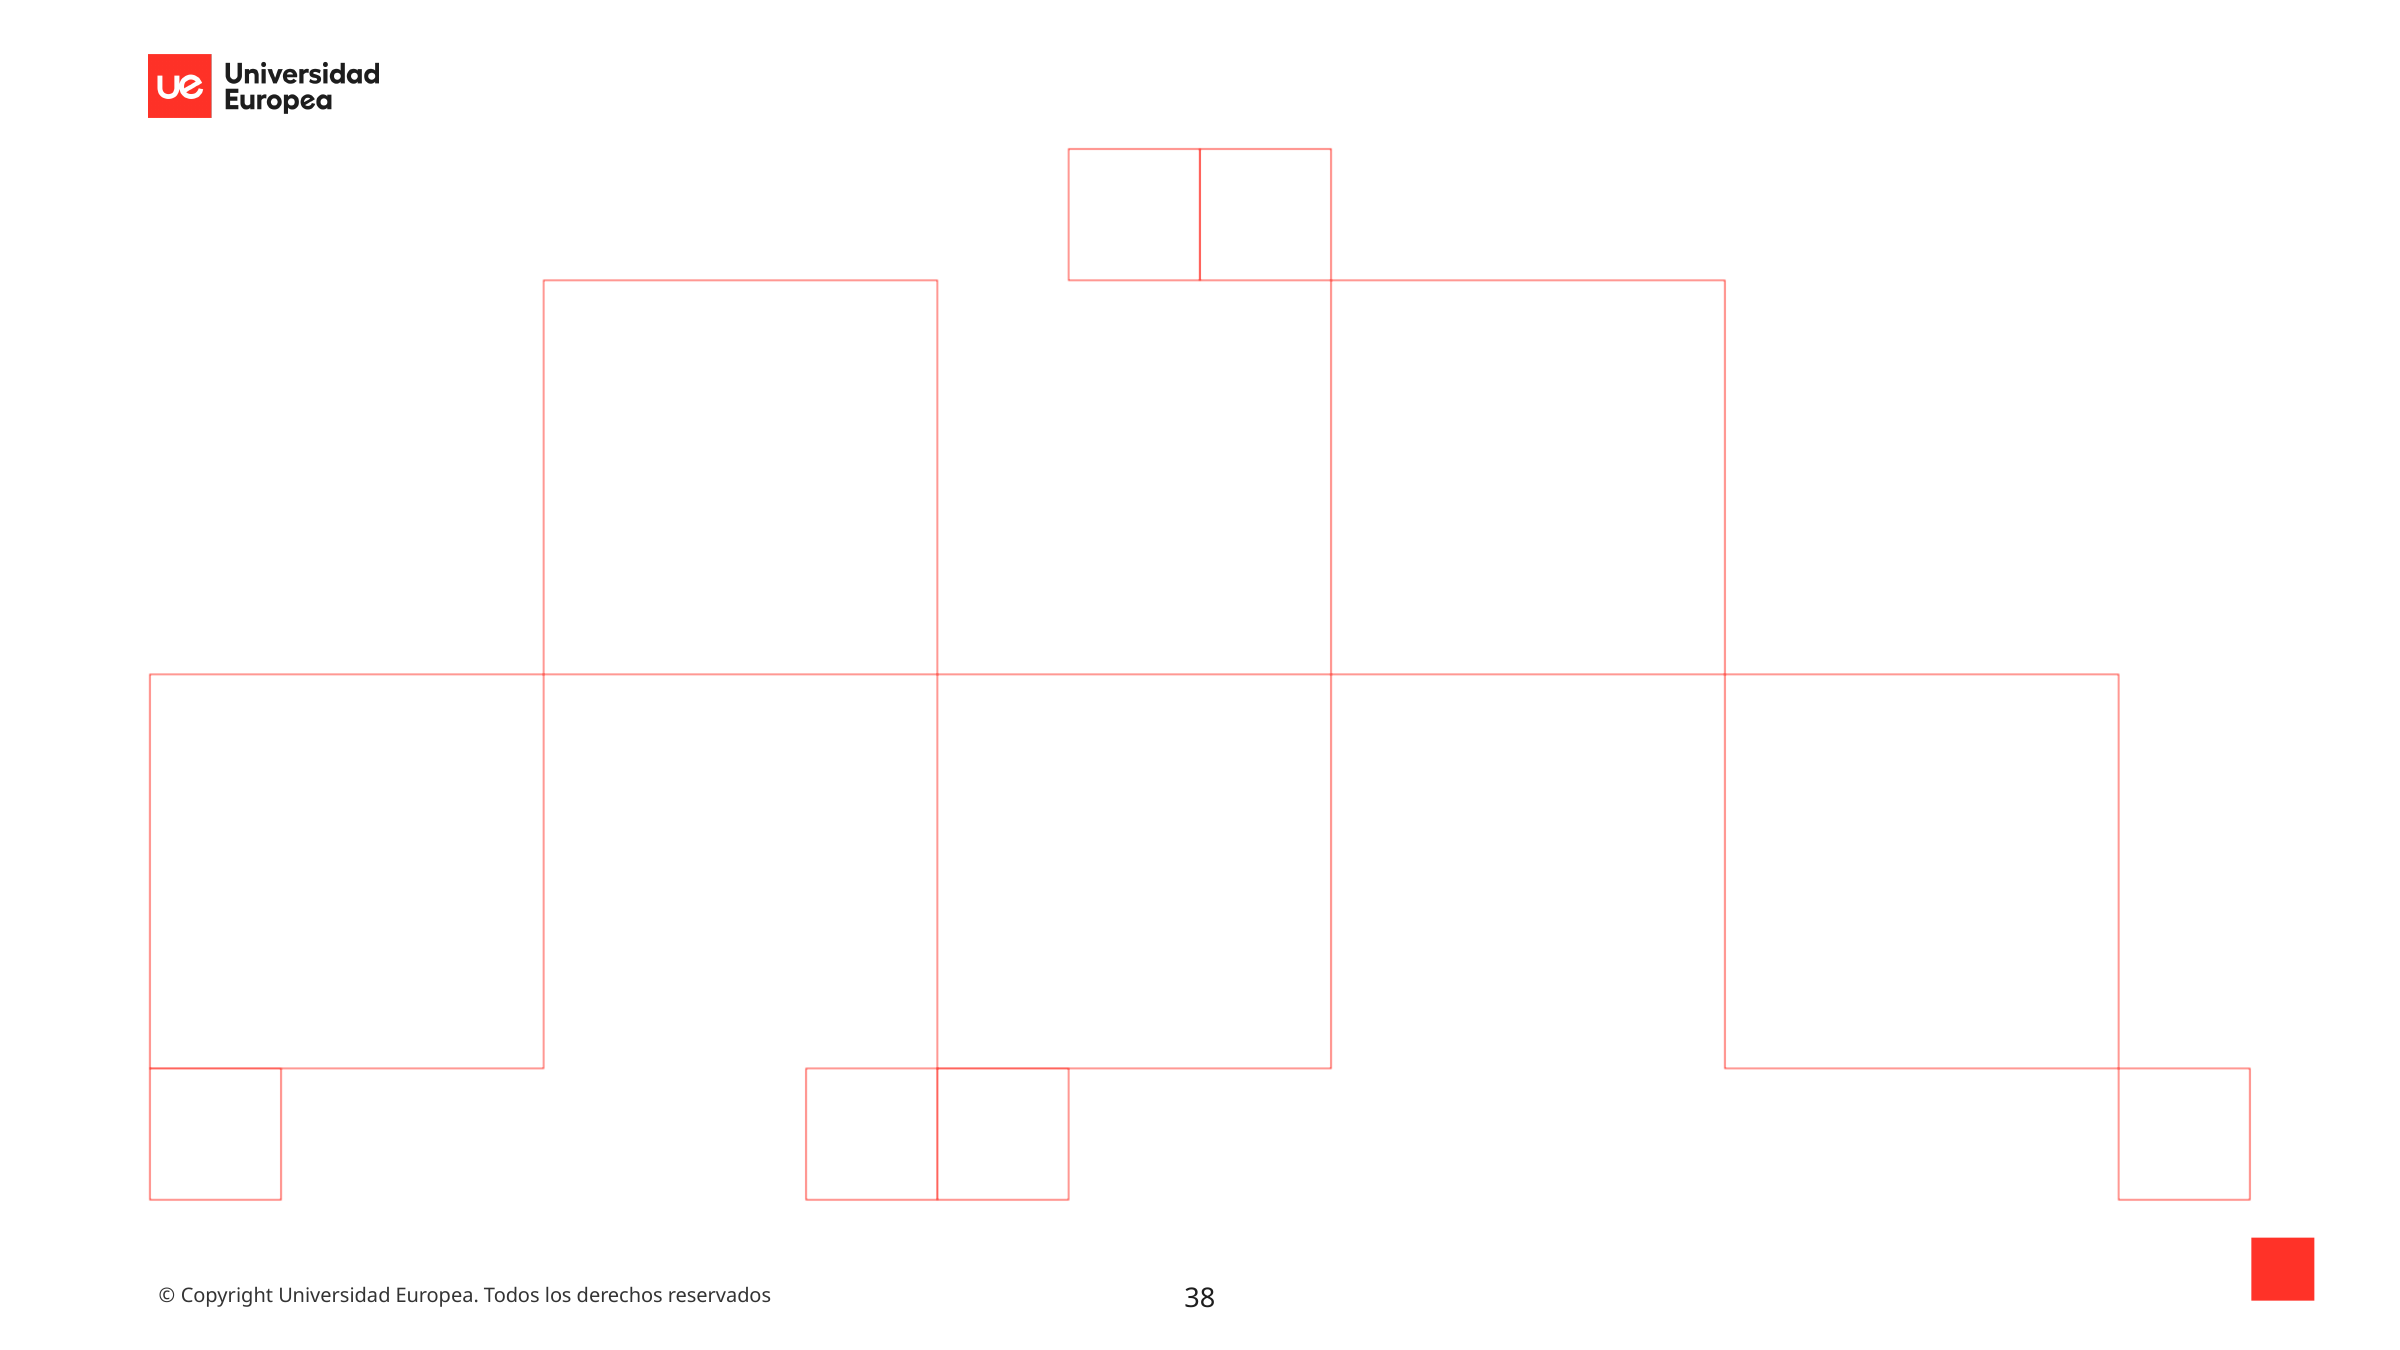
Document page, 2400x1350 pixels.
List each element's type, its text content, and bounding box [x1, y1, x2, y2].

slide_number 38 [1148, 1273, 1252, 1339]
picture [0, 0, 2400, 1350]
